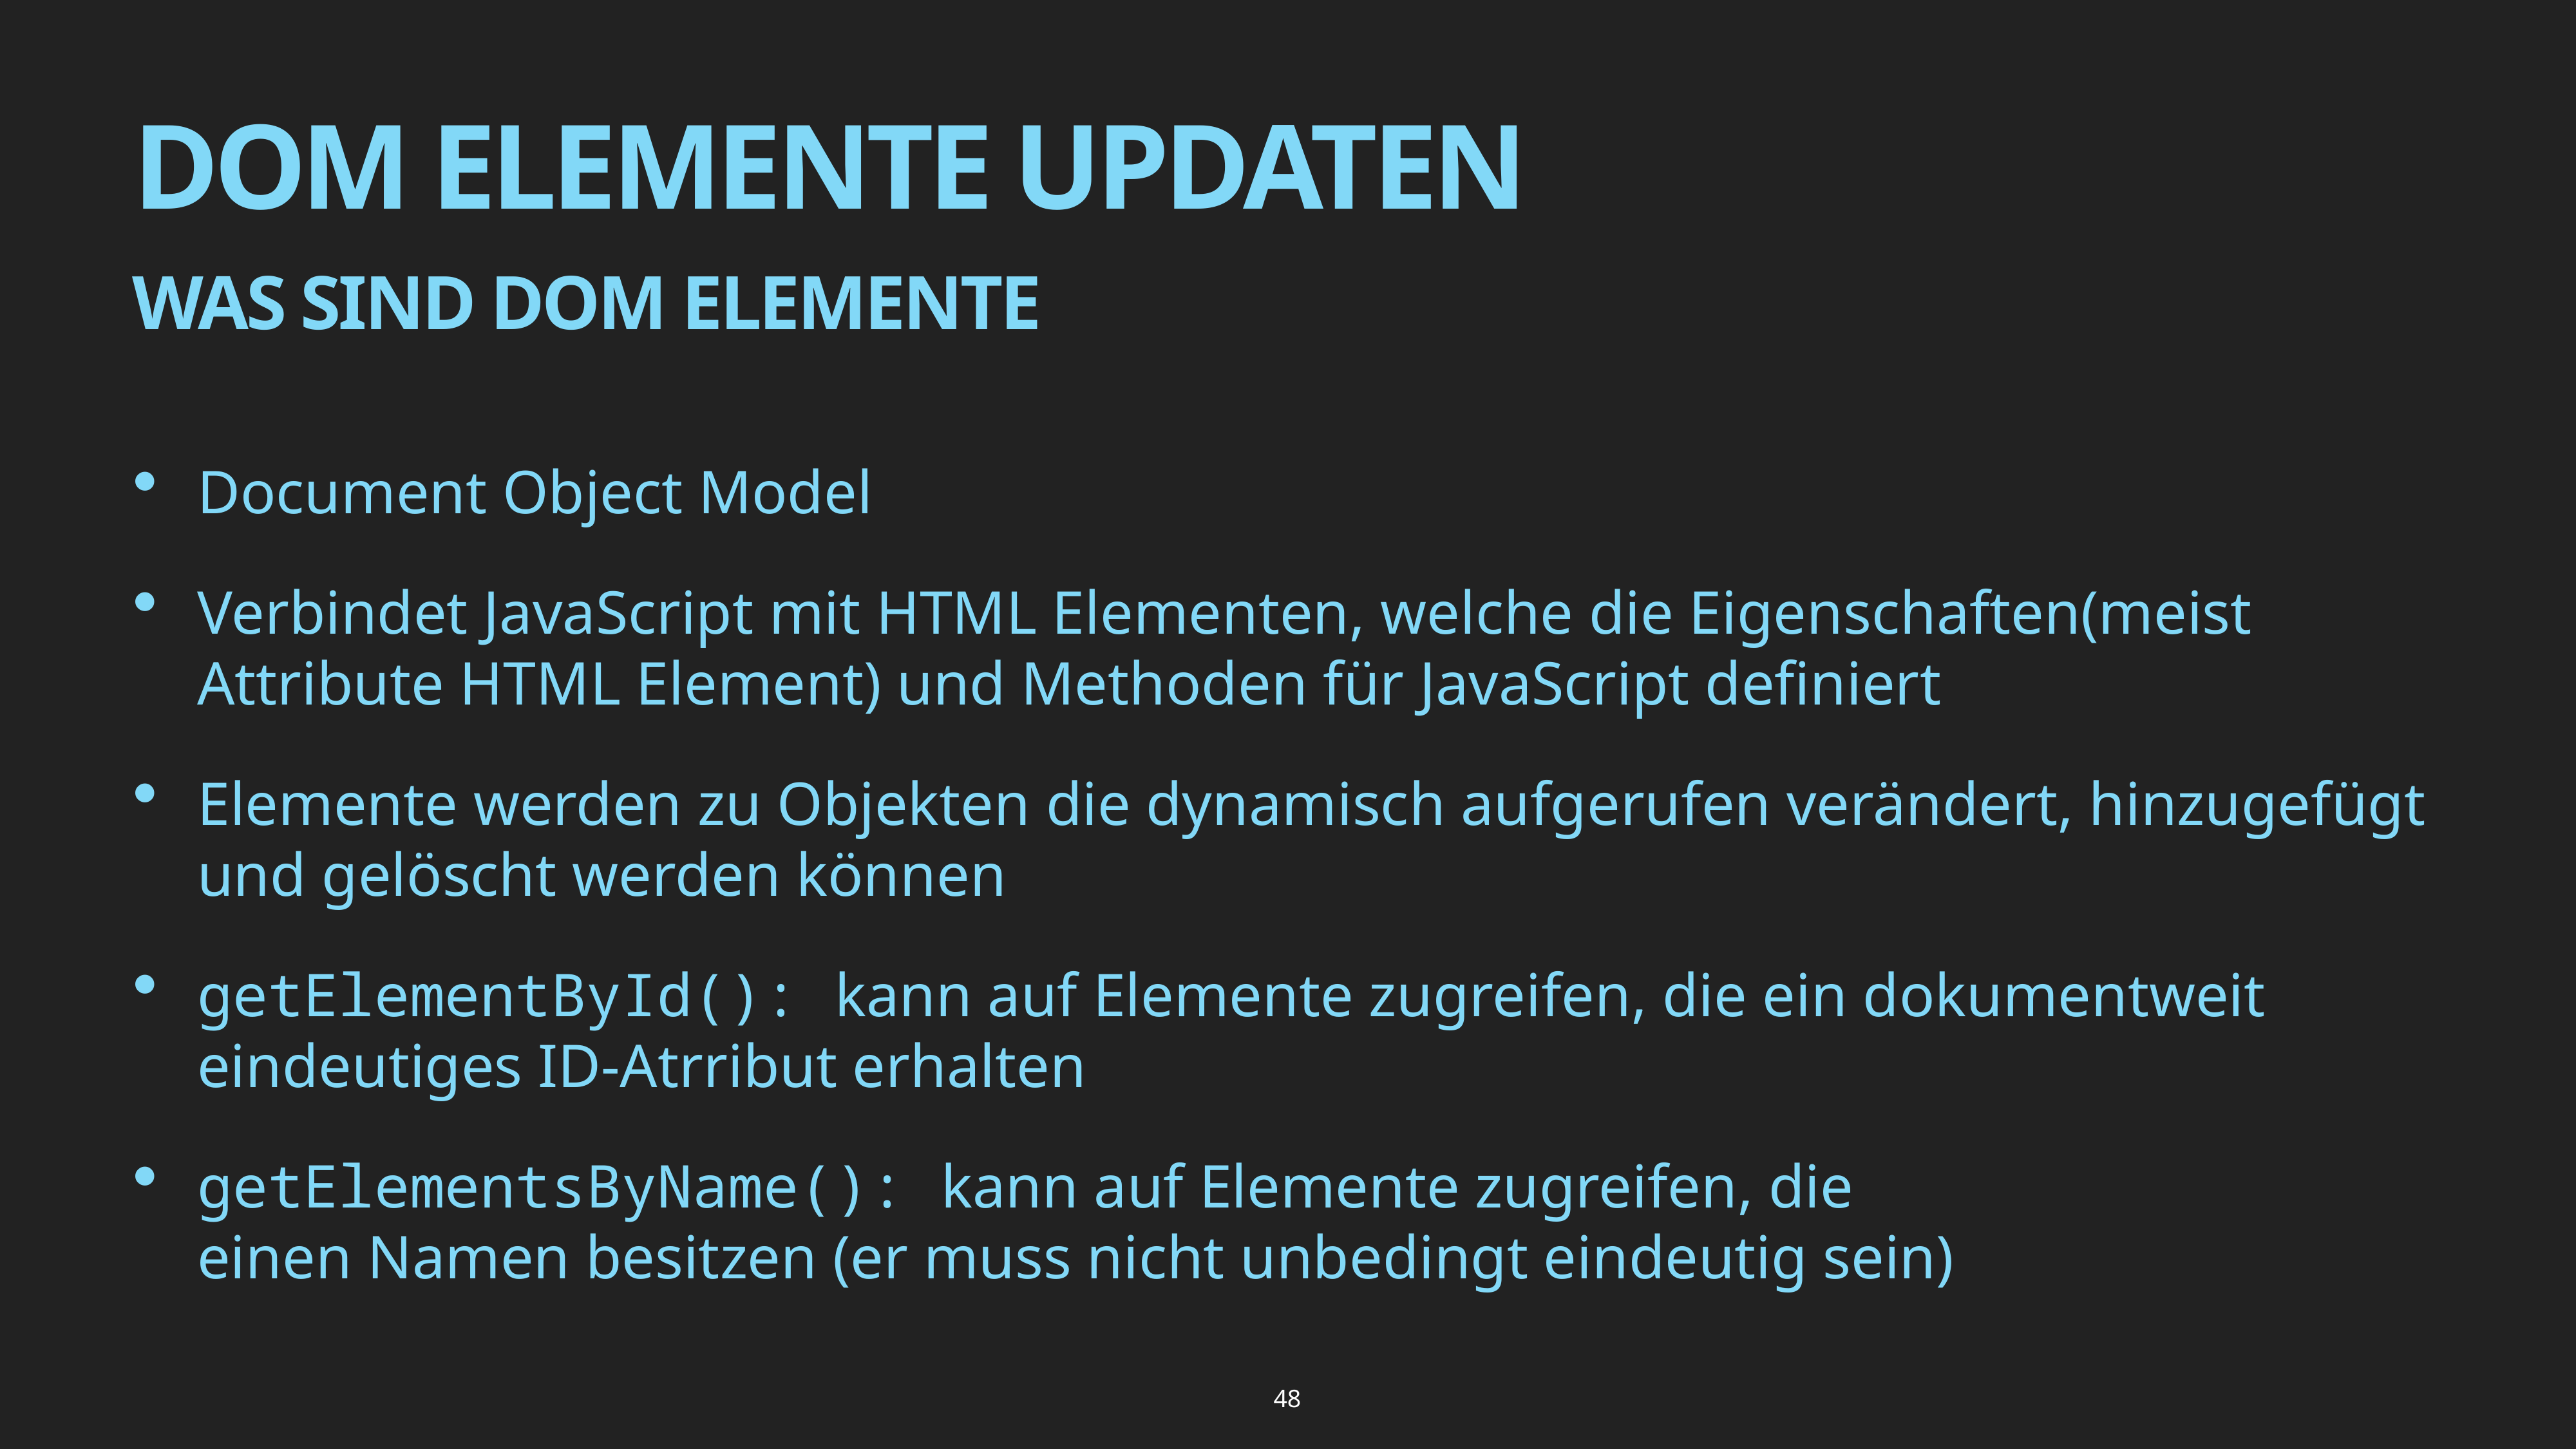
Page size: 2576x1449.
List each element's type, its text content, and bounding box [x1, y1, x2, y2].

list Was sind Dom Elemente [127, 250, 2449, 350]
slide_number 48 [1257, 1381, 1318, 1422]
list Document Object Model Verbindet JavaScript mit HTML Elementen, welche die Eigenschaften(meist Attribute HTML Element) und Methoden für JavaScript definiert Elemente werden zu Objekten die dynamisch aufgerufen verändert, hinzugefügt und gelöscht werden können getElementById(): kann auf Elemente zugreifen, die ein dokumentweit eindeutiges ID-Atrribut erhalten getElementsByName(): kann auf Elemente zugreifen, die einen Namen besitzen (er muss nicht unbedingt eindeutig sein) [127, 448, 2449, 1321]
title DOM Elemente updaten [127, 113, 2449, 250]
